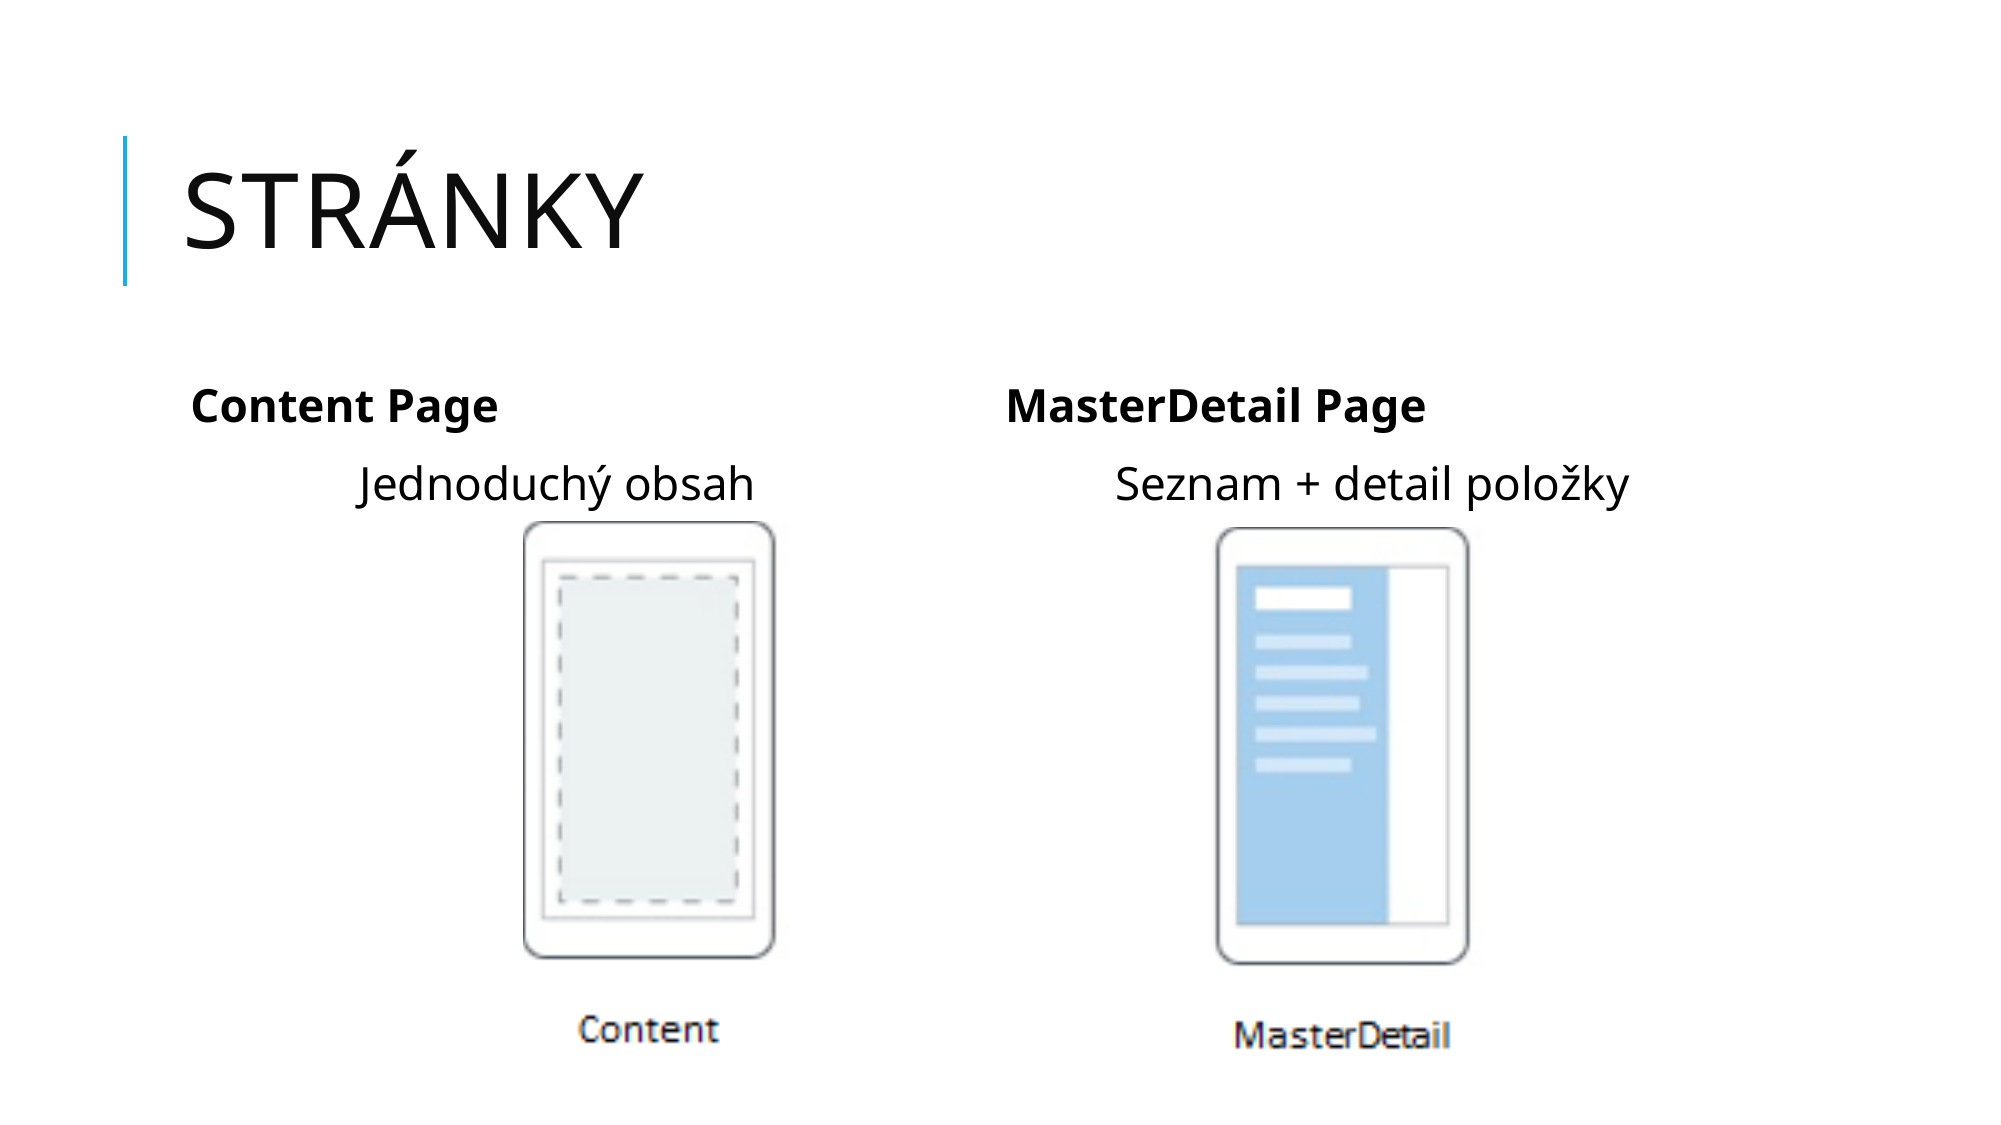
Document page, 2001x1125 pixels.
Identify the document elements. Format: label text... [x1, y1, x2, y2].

list Content Page Jednoduchý obsah [168, 375, 948, 1035]
list MasterDetail Page Seznam + detail položky [982, 375, 1763, 1035]
picture [523, 521, 790, 1081]
title Stránky [168, 96, 1763, 342]
picture [1203, 526, 1484, 1086]
